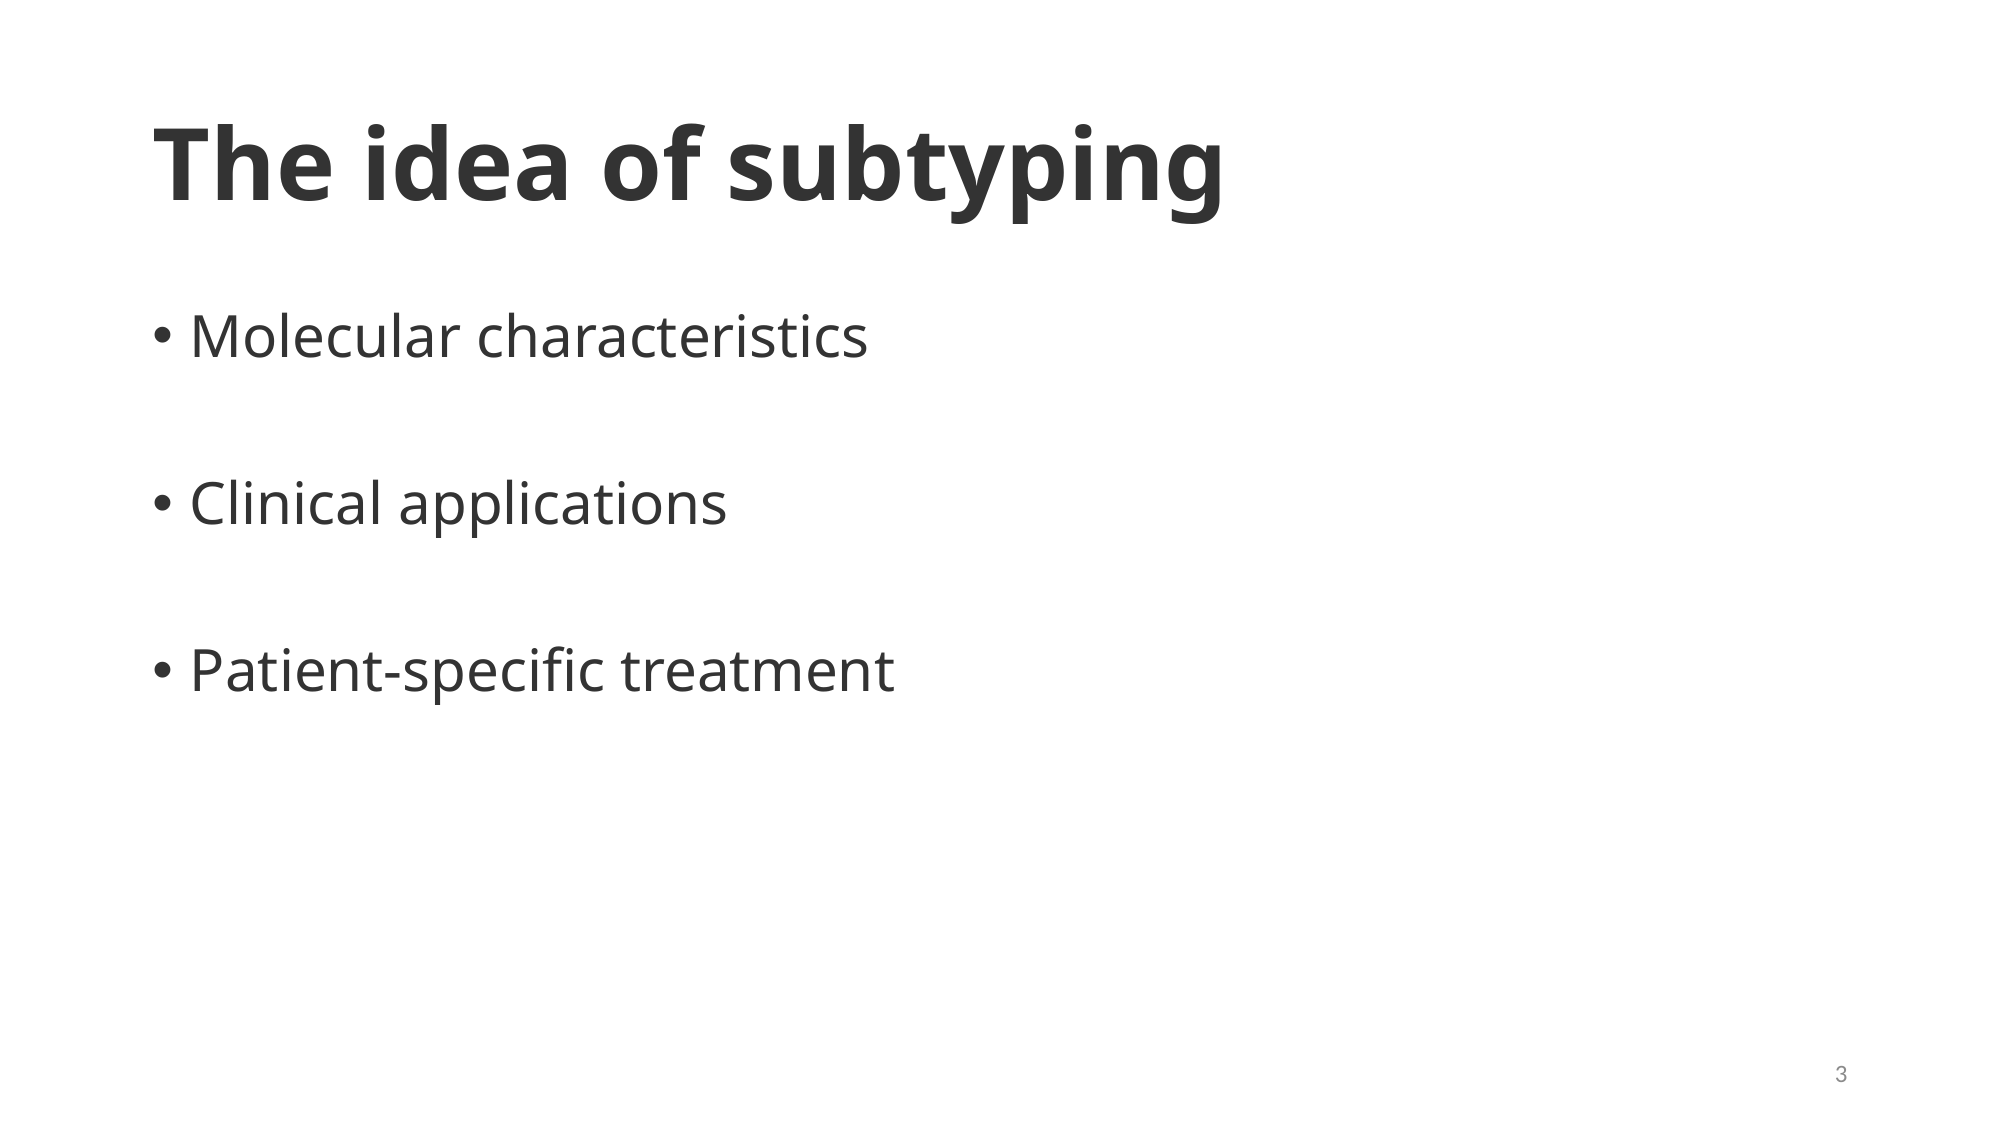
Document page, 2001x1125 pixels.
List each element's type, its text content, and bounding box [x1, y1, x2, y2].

title The idea of subtyping [137, 59, 1863, 278]
slide_number 3 [1412, 1042, 1863, 1103]
list Molecular characteristics Clinical applications Patient-specific treatment [137, 299, 1863, 1014]
